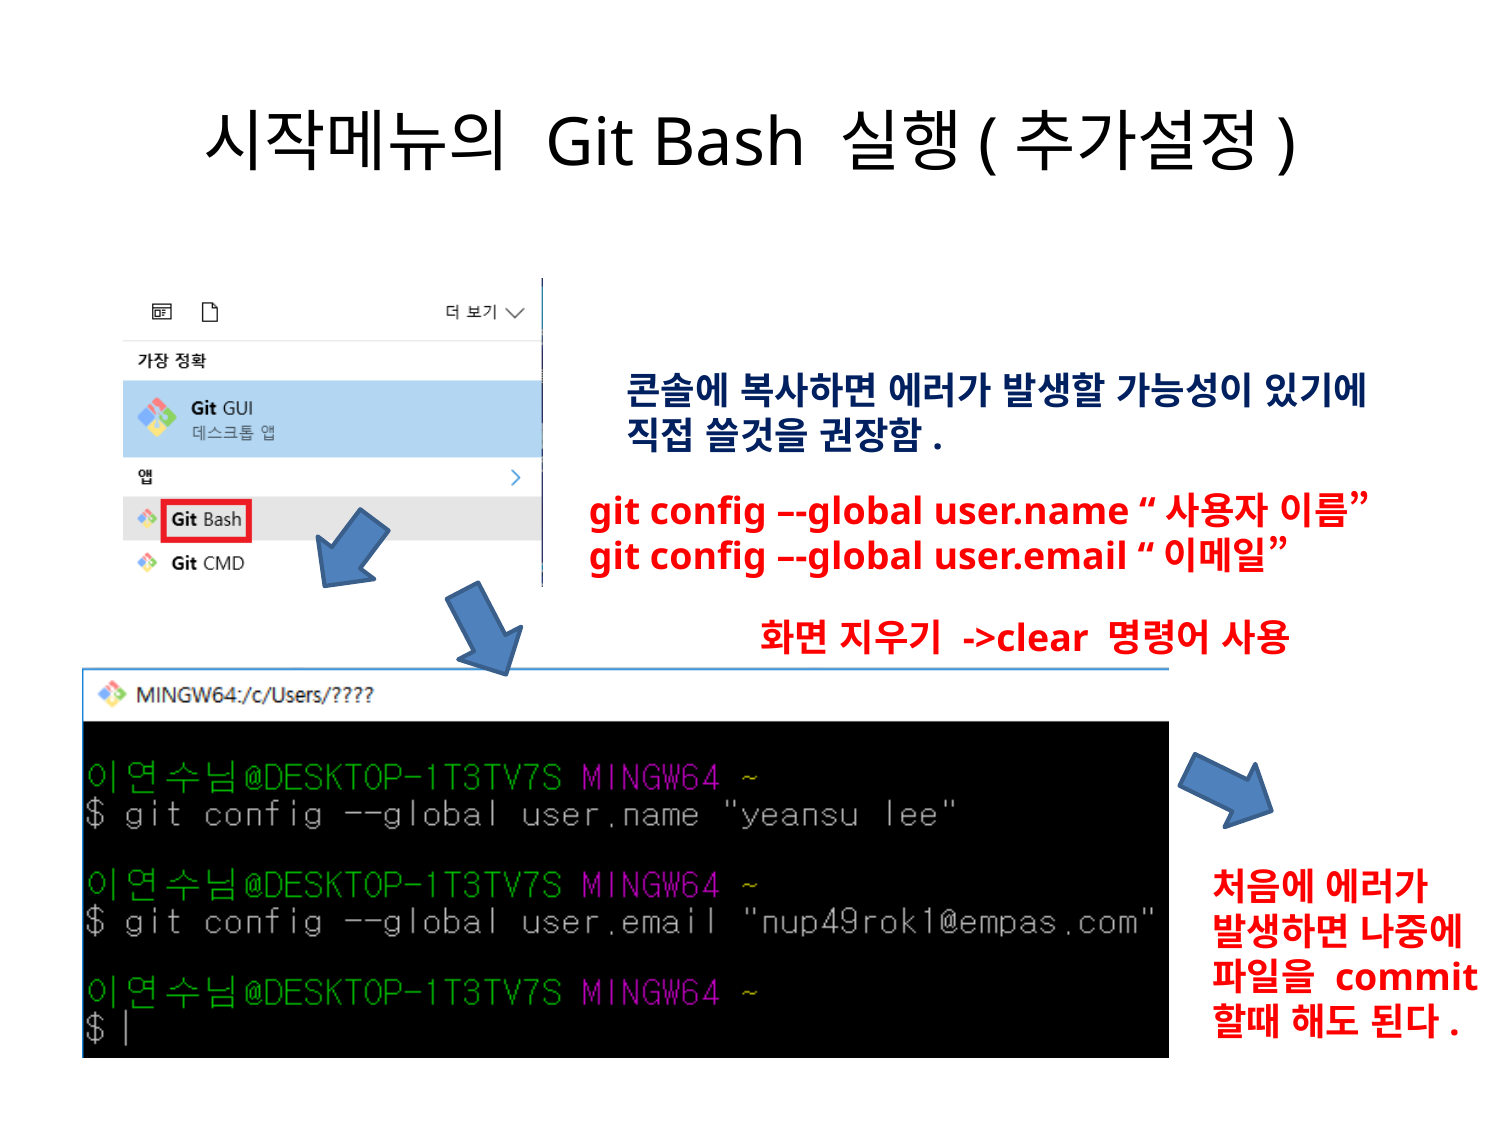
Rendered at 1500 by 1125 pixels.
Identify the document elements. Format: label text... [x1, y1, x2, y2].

text_box [444, 595, 524, 666]
text_box 화면 지우기 ->clear 명령어 사용 [745, 607, 1306, 667]
text_box 콘솔에 복사하면 에러가 발생할 가능성이 있기에 직접 쓸것을 권장함. [611, 359, 1384, 465]
text_box git config –-global user.name “사용자 이름” git config –-global user.email “이메일” [574, 479, 1386, 585]
picture [81, 667, 1169, 1059]
picture [123, 278, 543, 587]
title 시작메뉴의 Git Bash 실행(추가설정) [75, 45, 1425, 233]
text_box 처음에 에러가 발생하면 나중에 파일을 commit 할때 해도 된다. [1197, 855, 1494, 1051]
text_box [1177, 752, 1274, 830]
